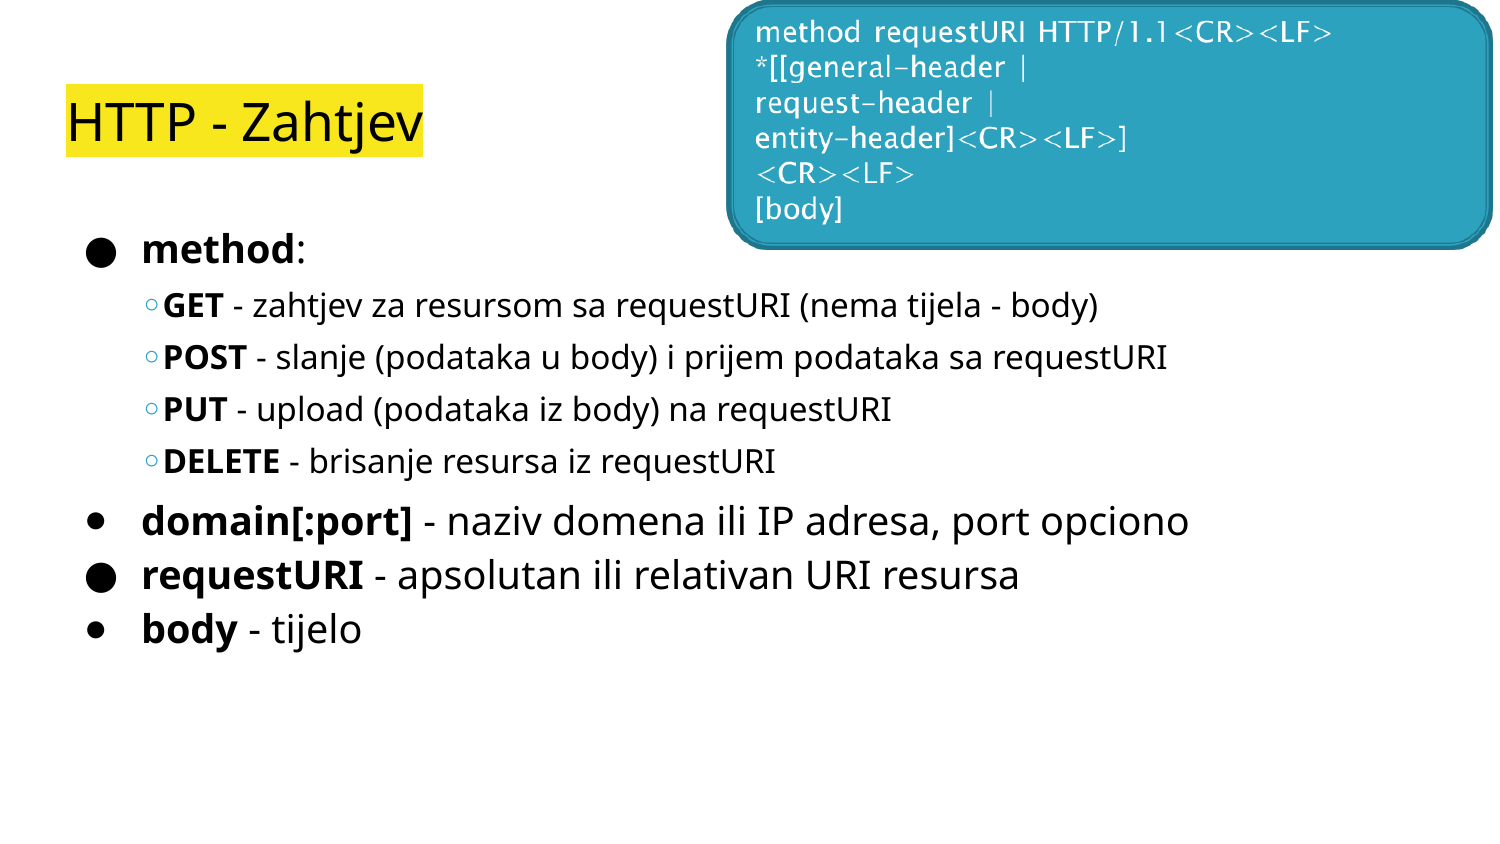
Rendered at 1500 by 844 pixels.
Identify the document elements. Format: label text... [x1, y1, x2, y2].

picture [726, 0, 1493, 250]
list method: ◦GET - zahtjev za resursom sa requestURI (nema tijela - body) ◦POST - slanje (podataka u body) i prijem podataka sa requestURI ◦PUT - upload (podataka iz body) na requestURI ◦DELETE - brisanje resursa iz requestURI domain[:port] - naziv domena ili IP adresa, port opciono requestURI - apsolutan ili relativan URI resursa body - tijelo [51, 202, 1449, 750]
title HTTP - Zahtjev [51, 72, 721, 167]
